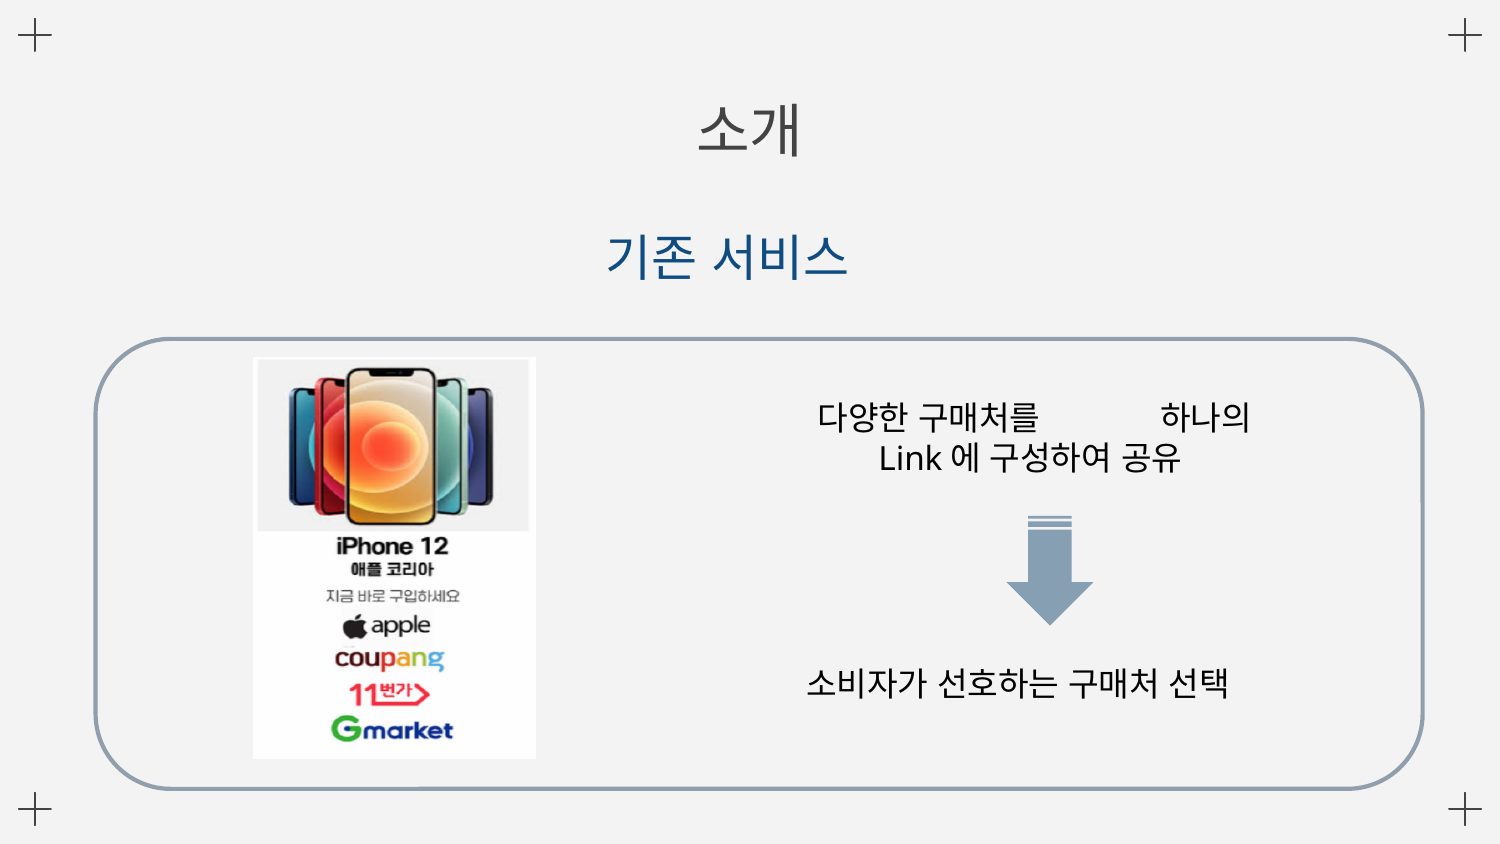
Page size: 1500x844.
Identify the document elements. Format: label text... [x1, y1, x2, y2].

picture [253, 357, 536, 759]
text_box [93, 336, 1425, 791]
title 소개 [231, 79, 1269, 175]
text_box 소비자가 선호하는 구매처 선택 [791, 655, 1309, 711]
text_box [1028, 521, 1072, 527]
text_box 다양한 구매처를 하나의 Link에 구성하여 공유 [785, 389, 1285, 485]
text_box [1028, 515, 1072, 519]
text_box [1006, 529, 1094, 626]
text_box 기존 서비스 [591, 218, 928, 294]
